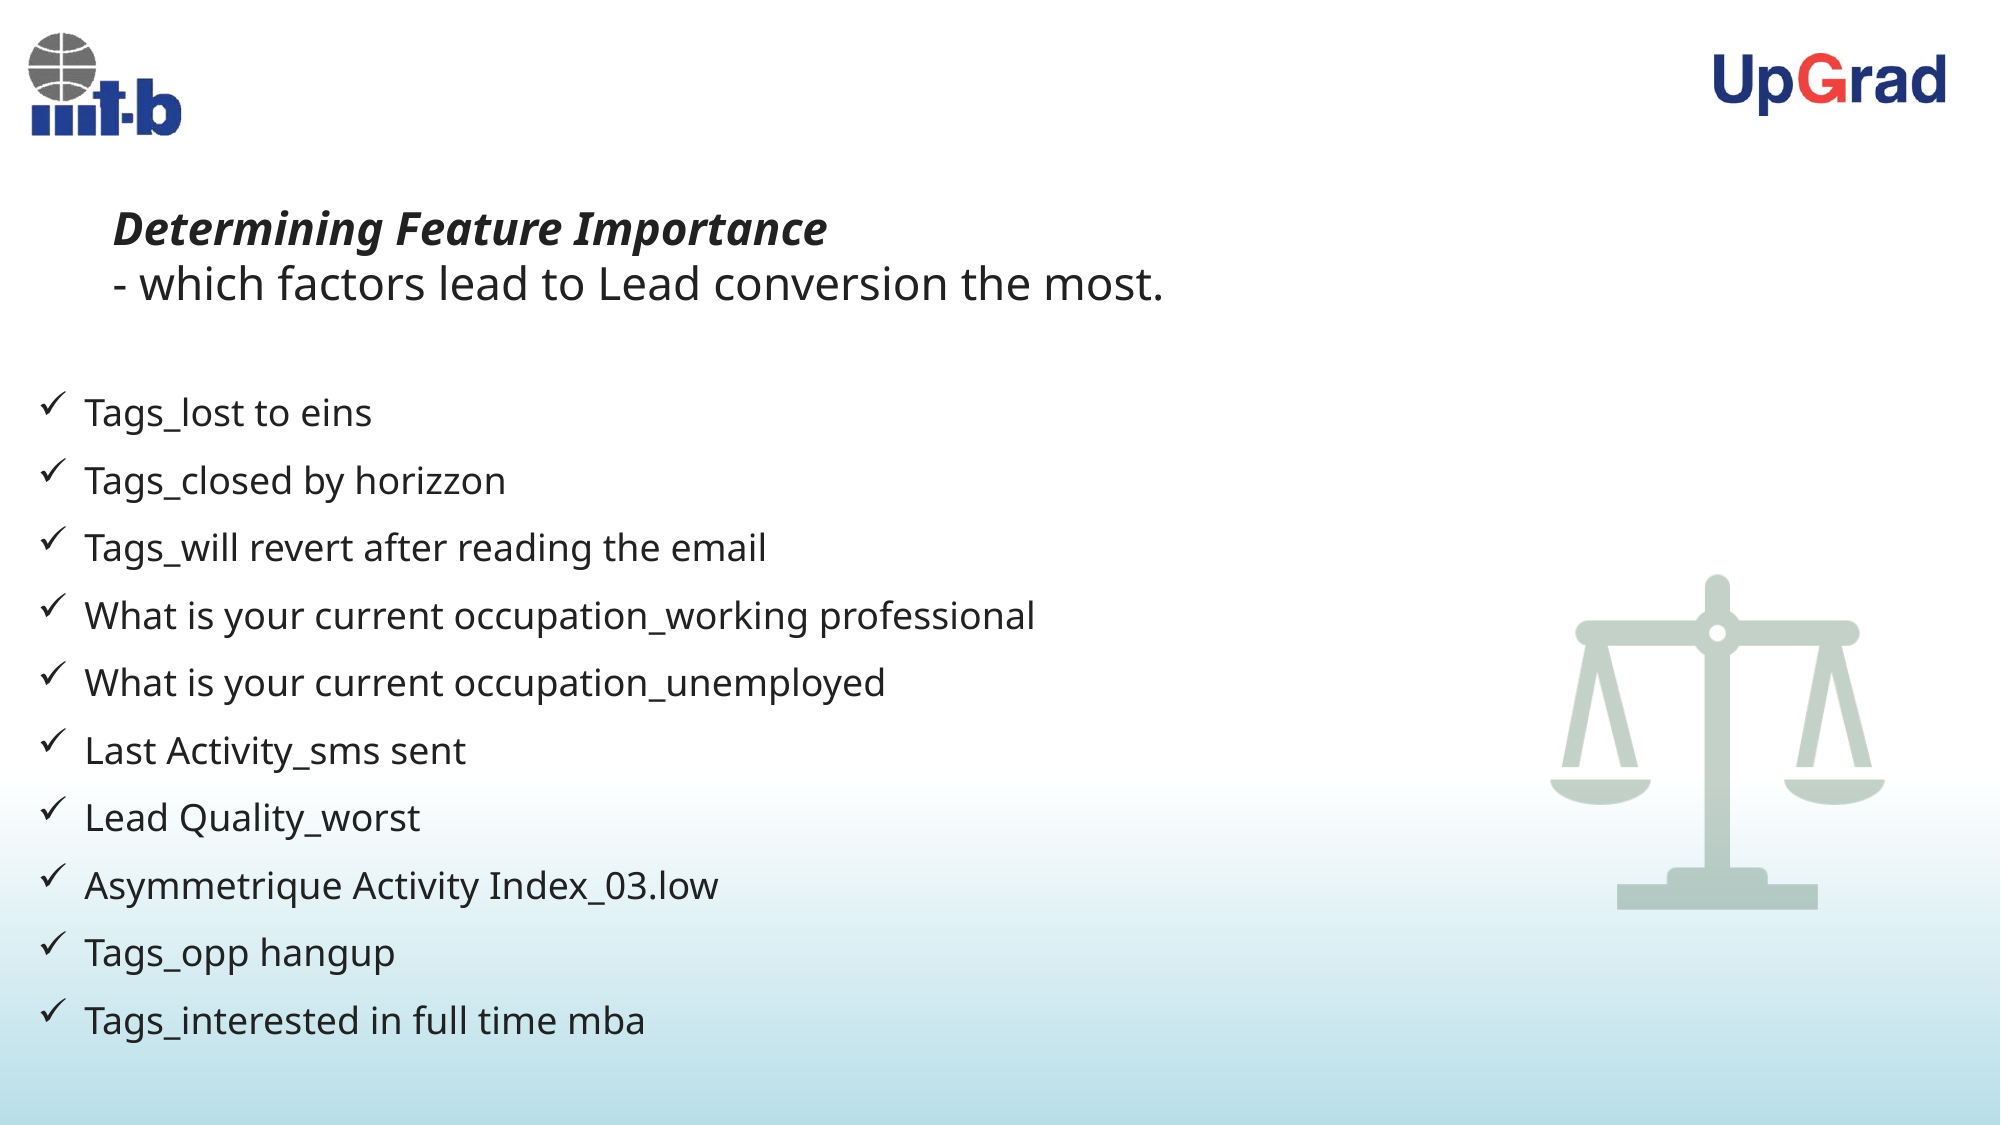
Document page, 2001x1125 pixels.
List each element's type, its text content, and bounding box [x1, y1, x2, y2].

picture [1516, 541, 1918, 943]
title Determining Feature Importance - which factors lead to Lead conversion the most. [112, 200, 1649, 366]
picture [1714, 53, 1946, 116]
picture [27, 32, 182, 136]
list Tags_lost to eins Tags_closed by horizzon Tags_will revert after reading the email What is your current occupation_working professional What is your current occupation_unemployed Last Activity_sms sent Lead Quality_worst Asymmetrique Activity Index_03.low Tags_opp hangup Tags_interested in full time mba [37, 366, 1903, 1094]
